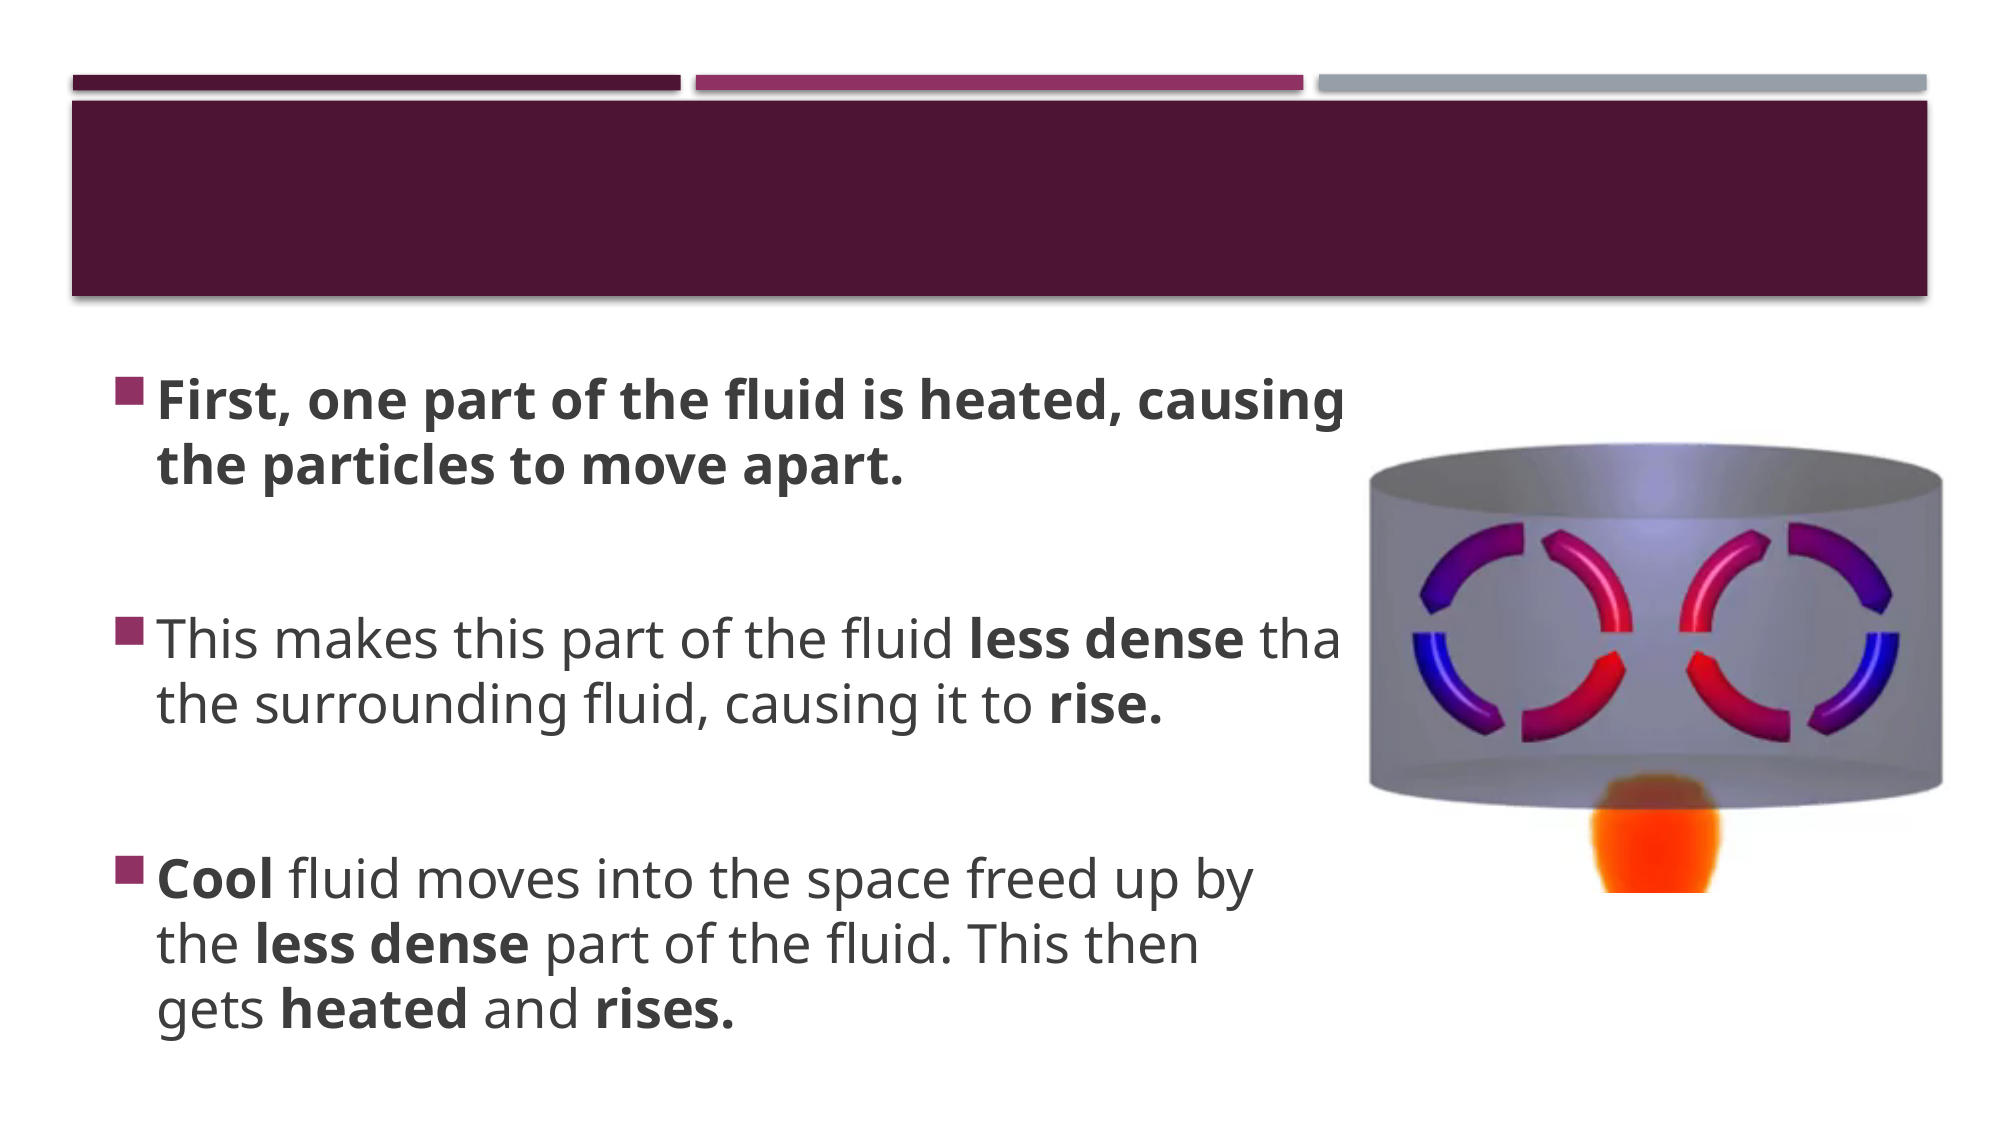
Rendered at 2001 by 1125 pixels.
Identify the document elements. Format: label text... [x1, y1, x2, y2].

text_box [1339, 418, 1974, 895]
list First, one part of the fluid is heated, causing the particles to move apart. This makes this part of the fluid less dense than the surrounding fluid, causing it to rise. Cool fluid moves into the space freed up by the less dense part of the fluid. This then gets heated and rises. [95, 357, 1392, 1103]
